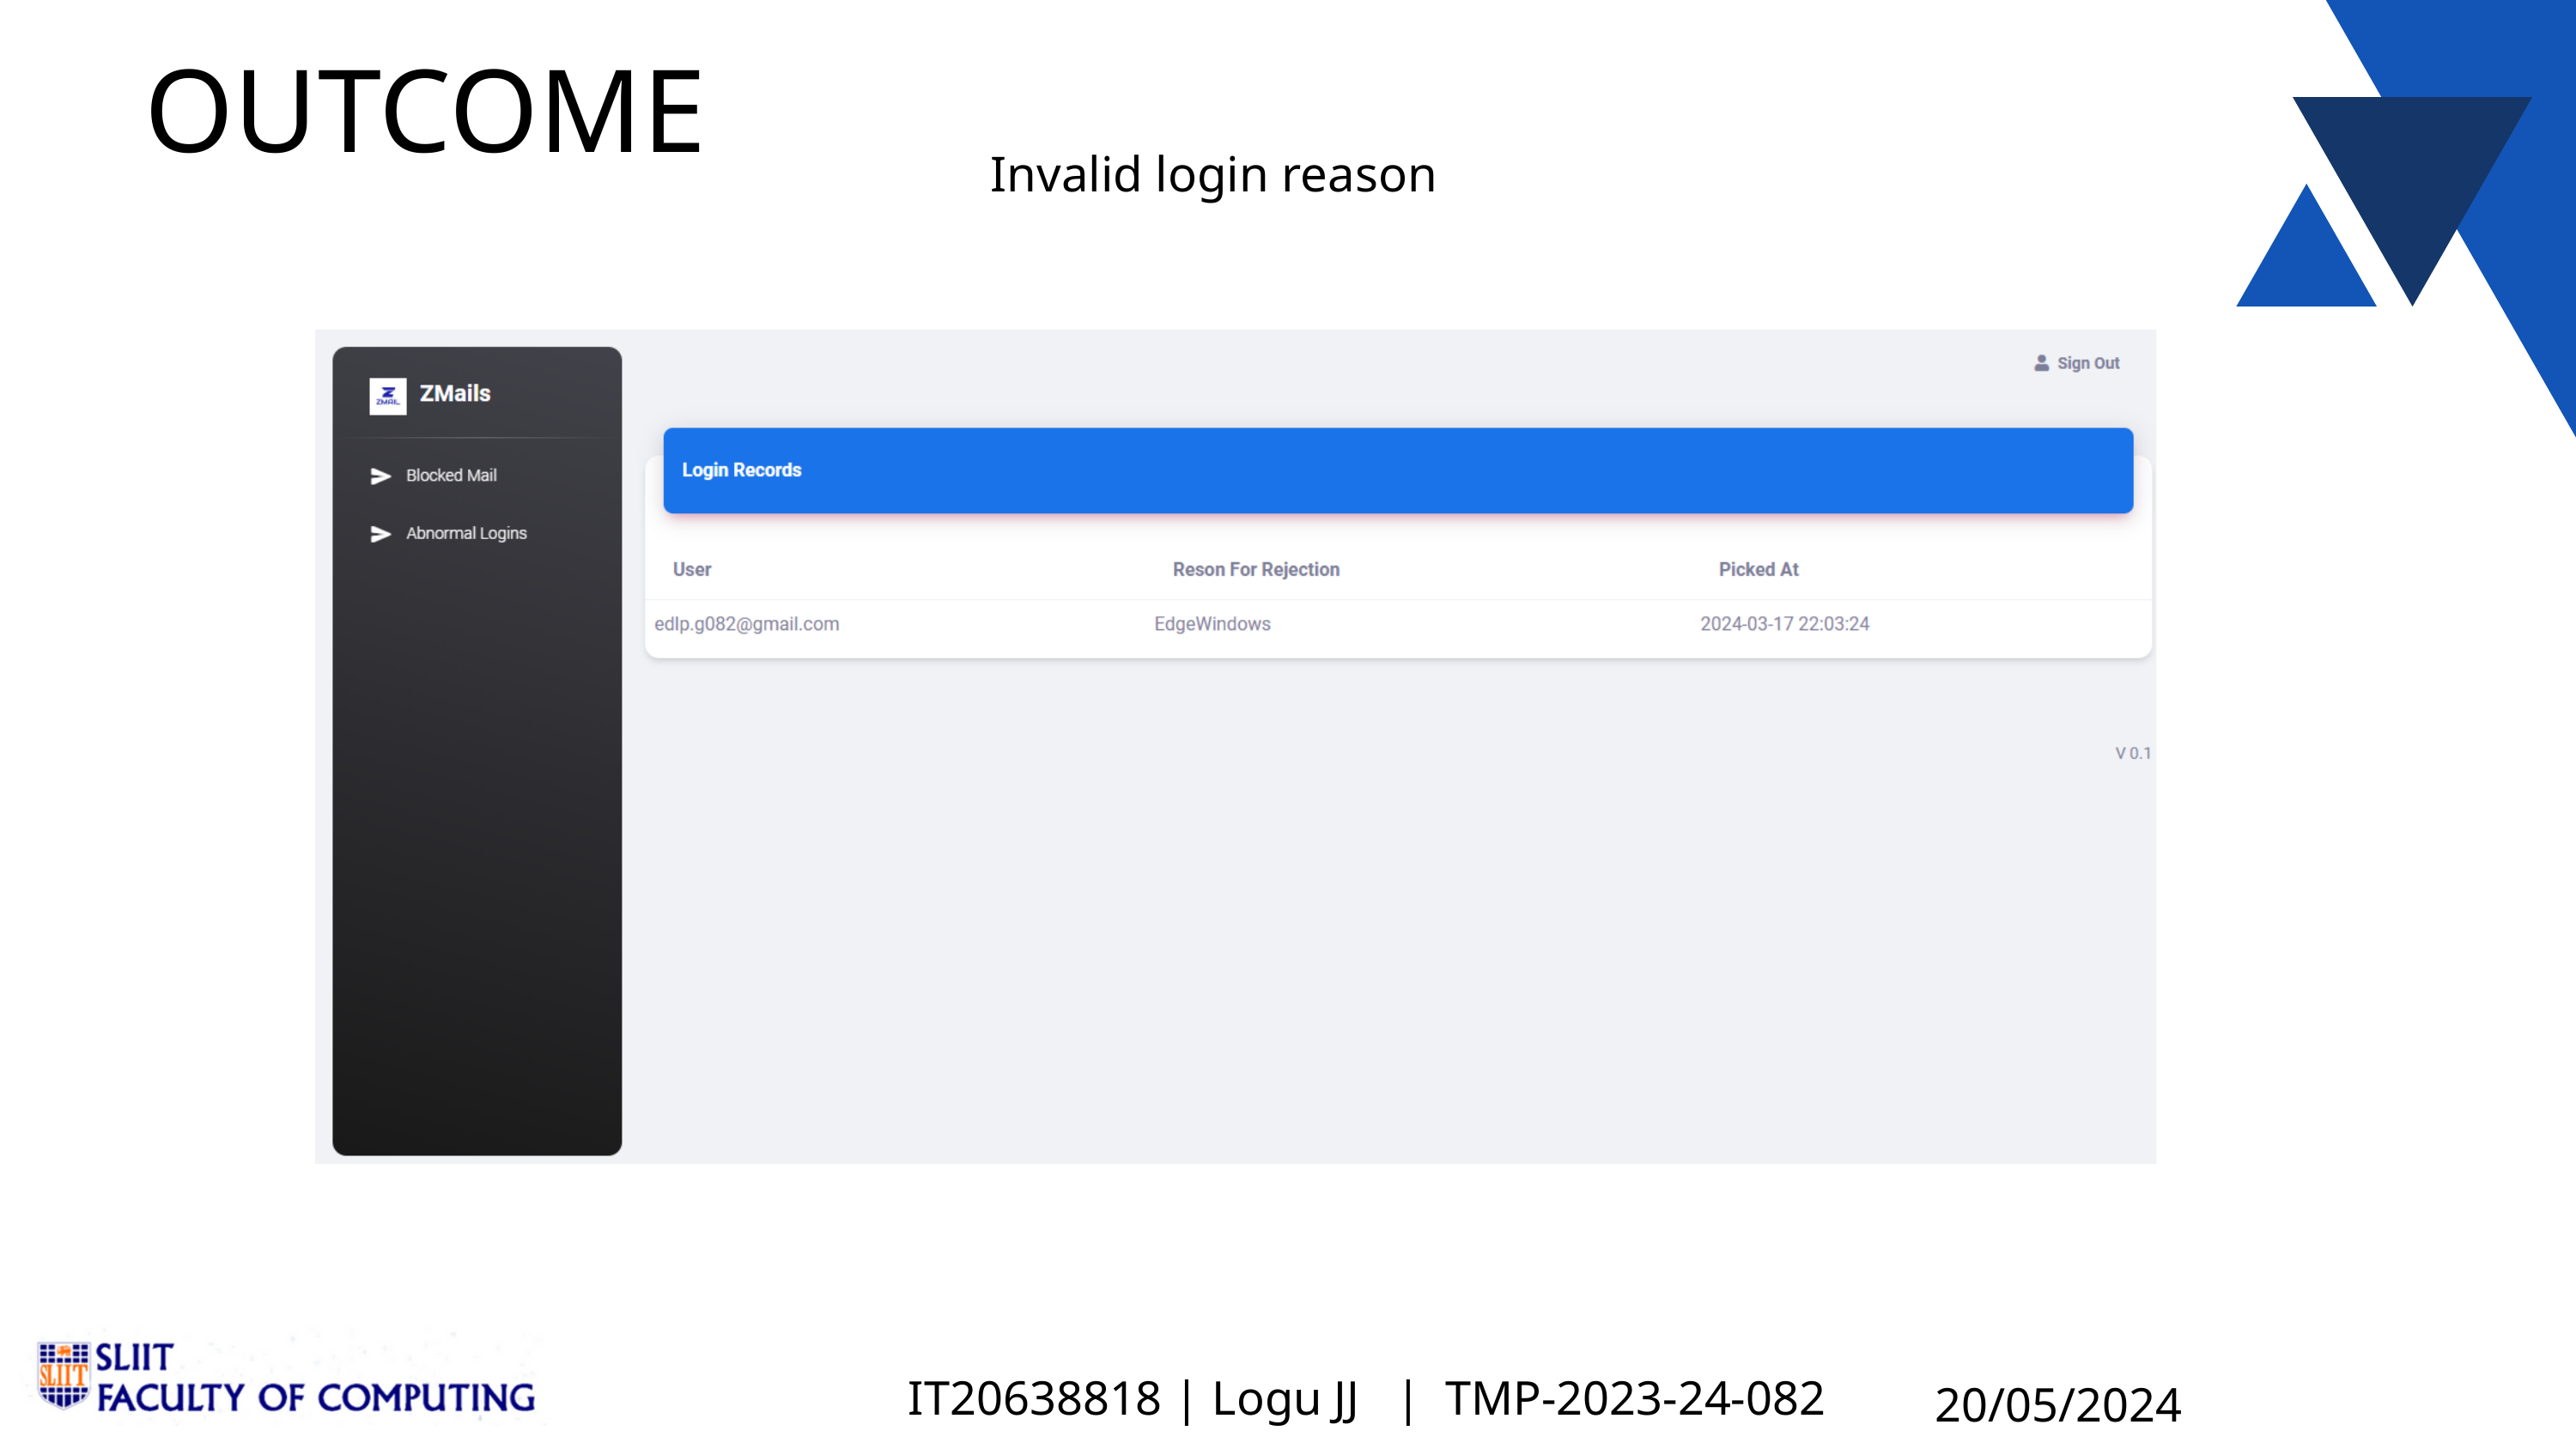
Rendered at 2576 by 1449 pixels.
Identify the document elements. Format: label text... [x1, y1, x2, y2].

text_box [2193, 0, 2576, 521]
text_box Invalid login reason [984, 134, 1469, 203]
text_box [18, 1319, 557, 1426]
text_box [2292, 96, 2533, 307]
text_box IT20638818 | Logu JJ | TMP-2023-24-082 [762, 1359, 1974, 1425]
text_box [314, 330, 2157, 1164]
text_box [2236, 183, 2378, 307]
text_box OUTCOME [144, 39, 1044, 176]
text_box 20/05/2024 [1912, 1366, 2206, 1432]
